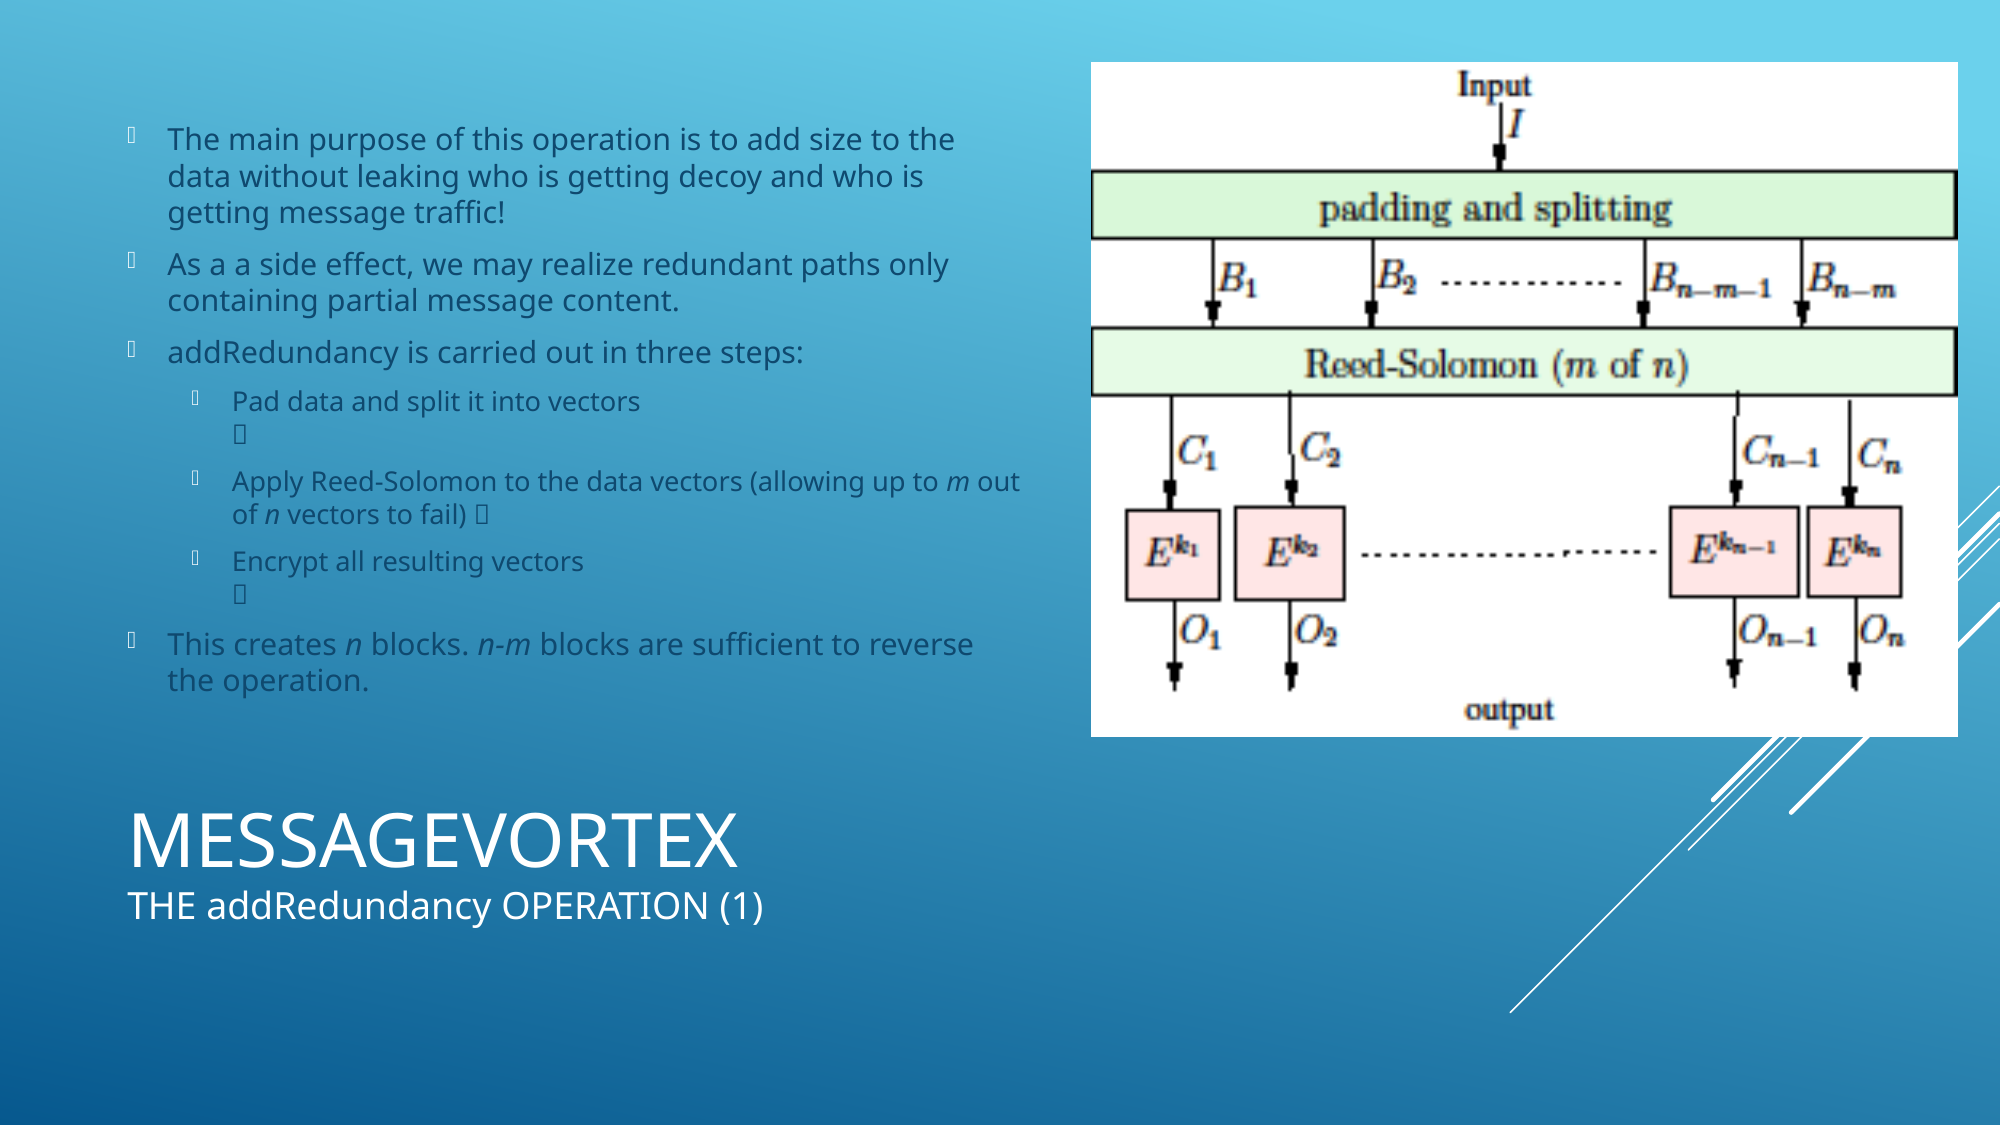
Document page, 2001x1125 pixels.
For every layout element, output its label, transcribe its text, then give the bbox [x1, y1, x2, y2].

title MessageVortex The addRedundancy operation (1) [112, 736, 1513, 984]
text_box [1091, 62, 1958, 737]
